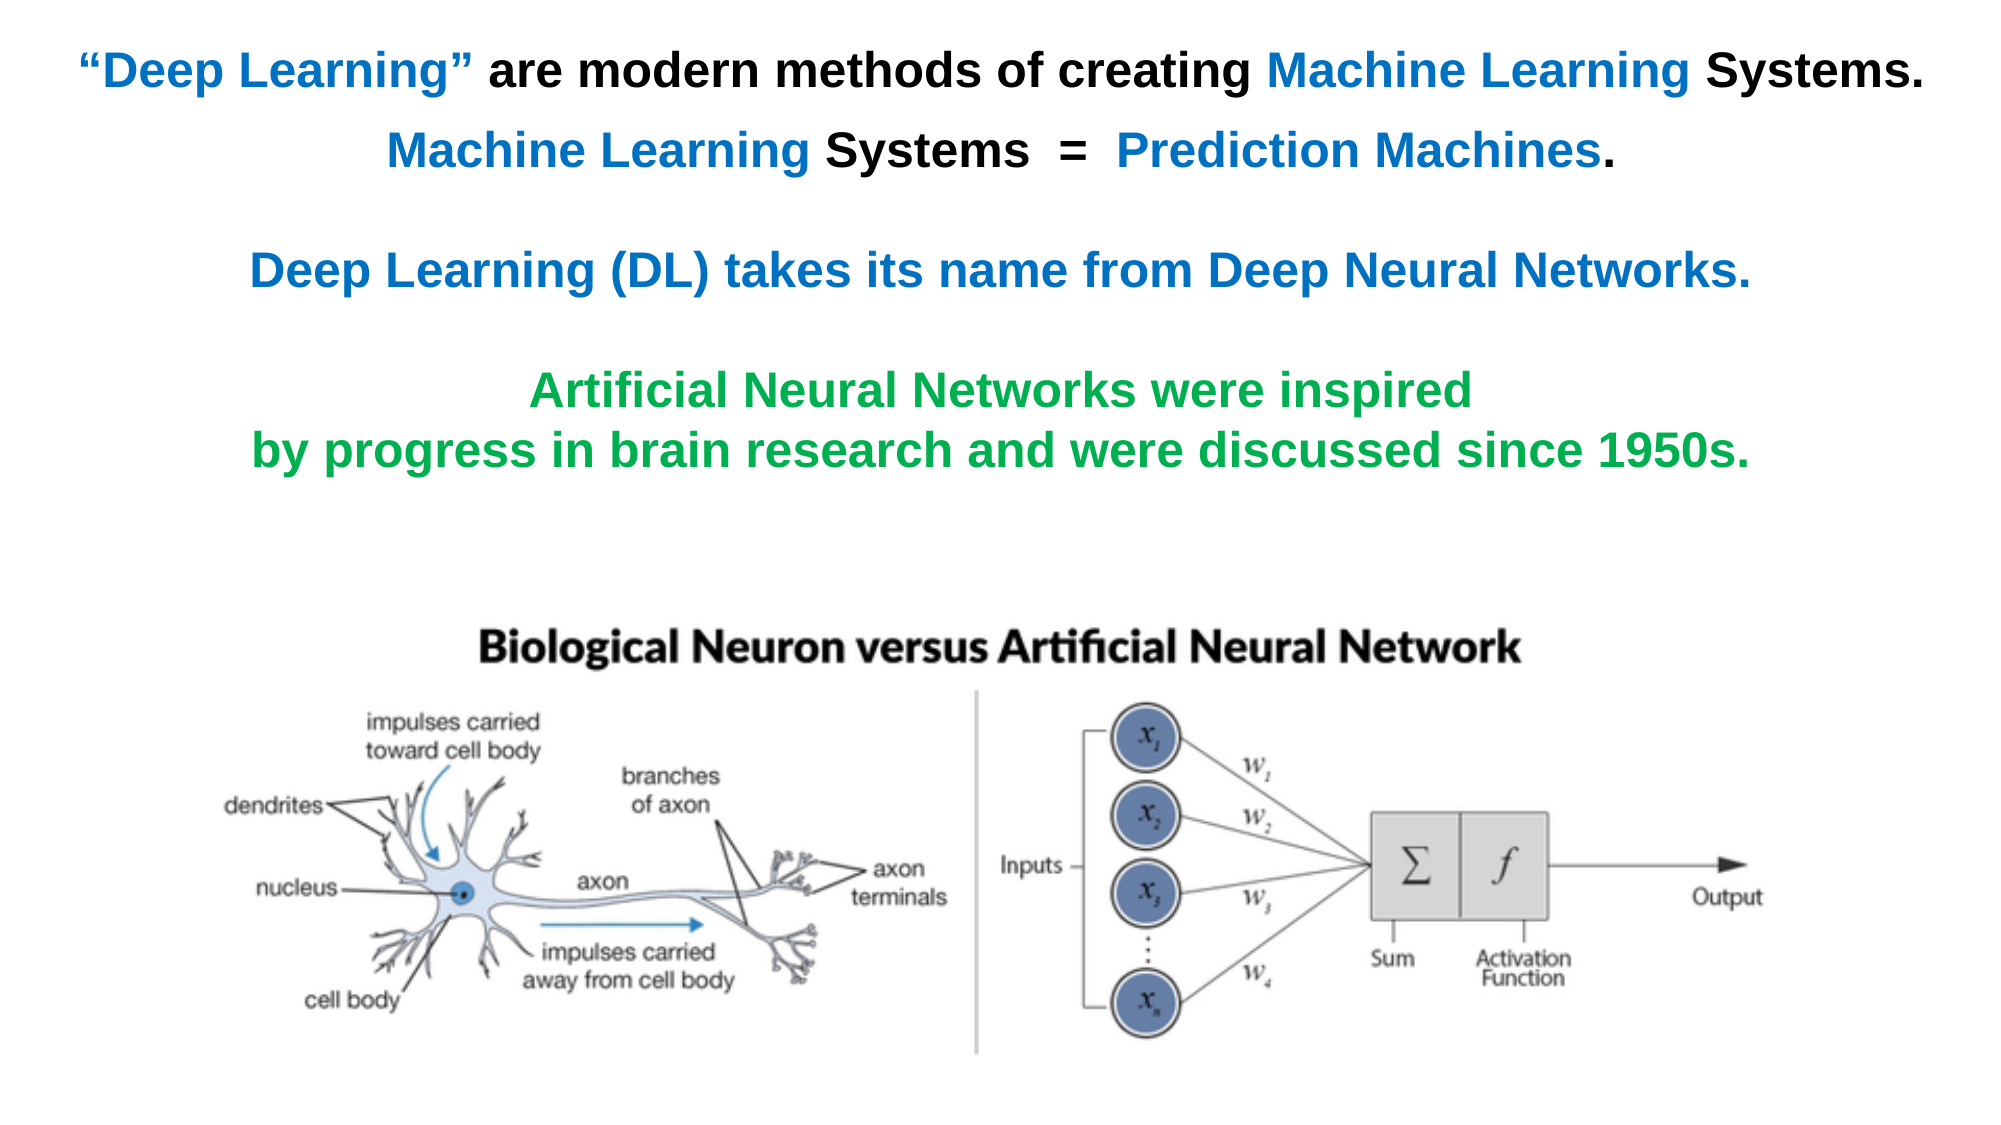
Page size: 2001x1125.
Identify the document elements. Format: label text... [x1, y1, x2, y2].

text_box “Deep Learning” are modern methods of creating Machine Learning Systems. Machine Learning Systems = Prediction Machines. Deep Learning (DL) takes its name from Deep Neural Networks. Artificial Neural Networks were inspired by progress in brain research and were discussed since 1950s. [27, 29, 1975, 485]
picture [166, 576, 1834, 1095]
